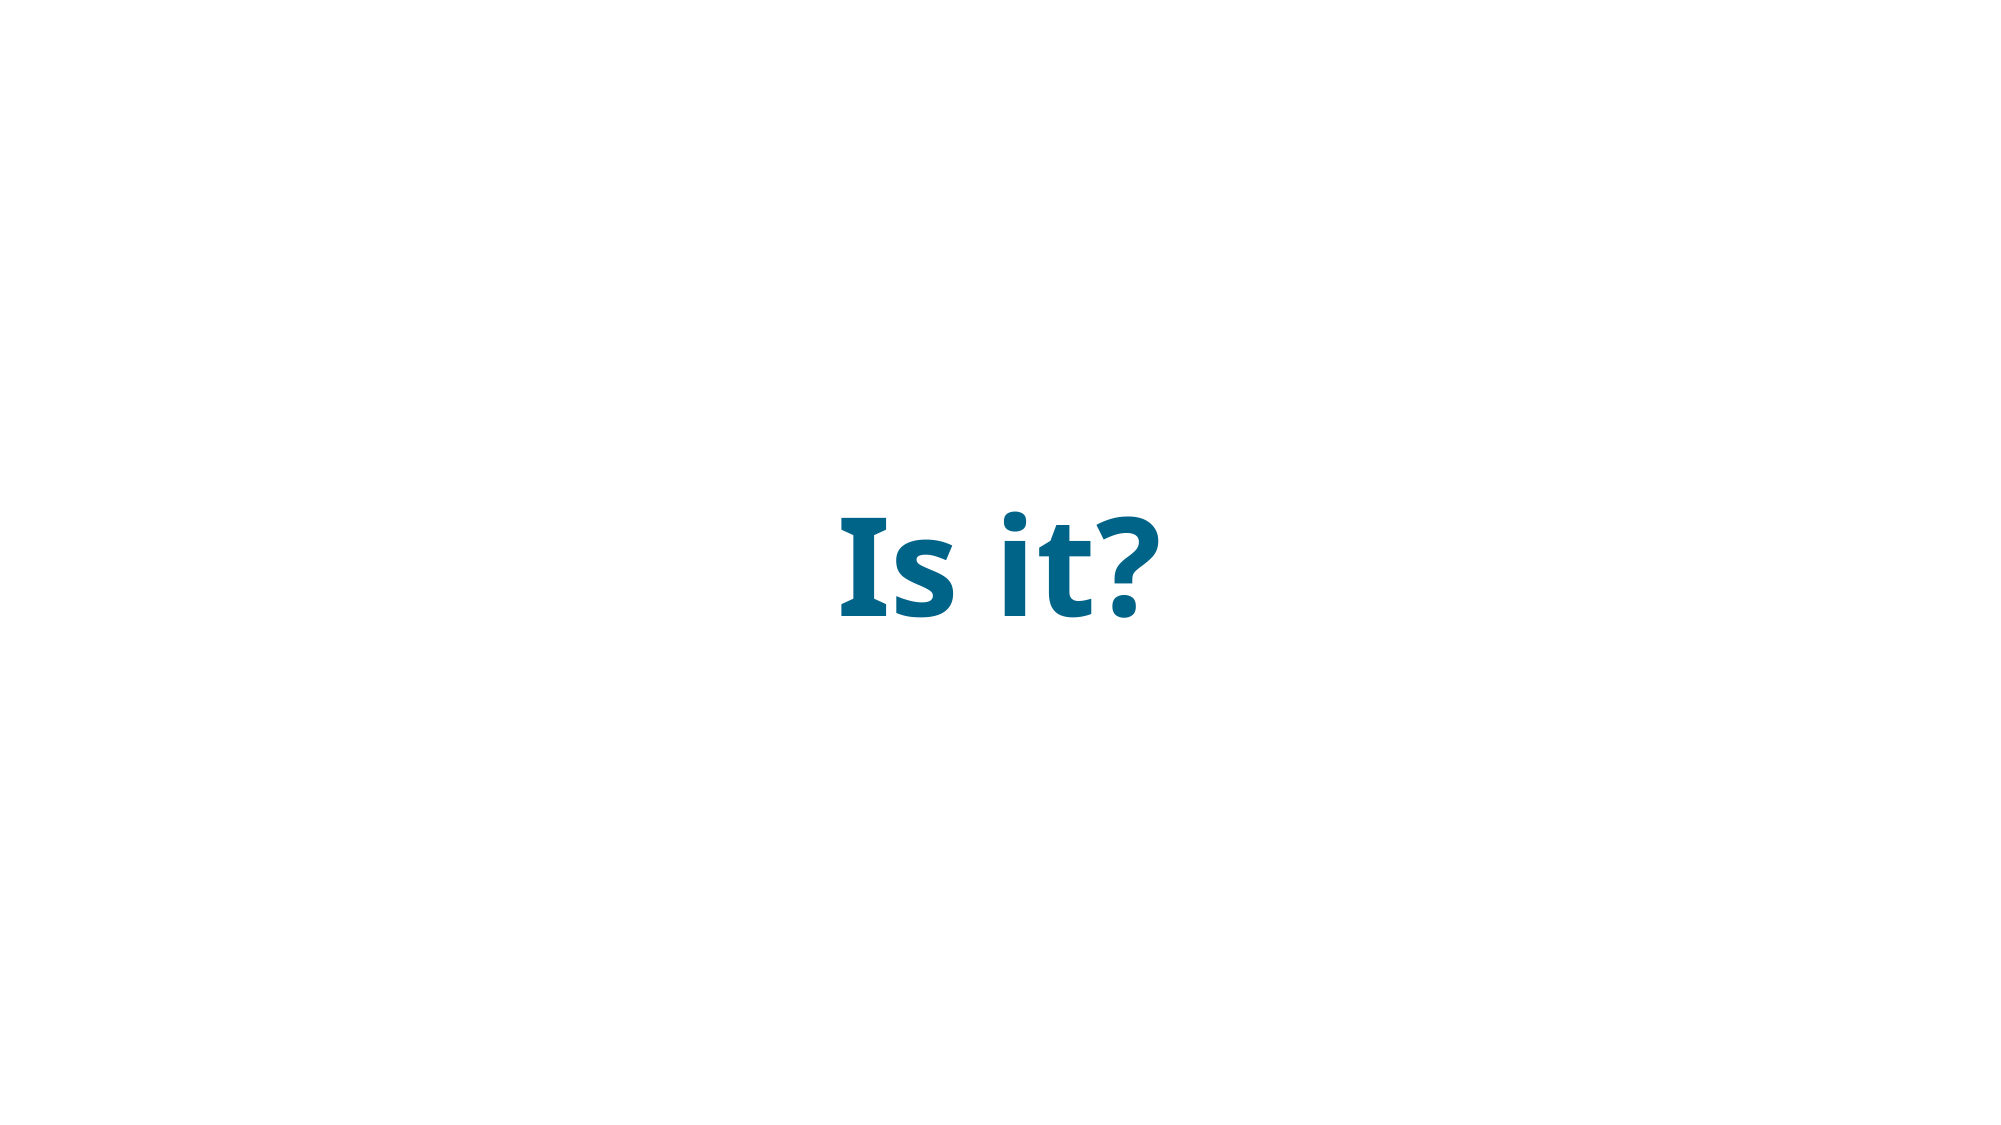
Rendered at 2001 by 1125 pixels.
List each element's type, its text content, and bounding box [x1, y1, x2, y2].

text_box Is it? [500, 471, 1500, 652]
